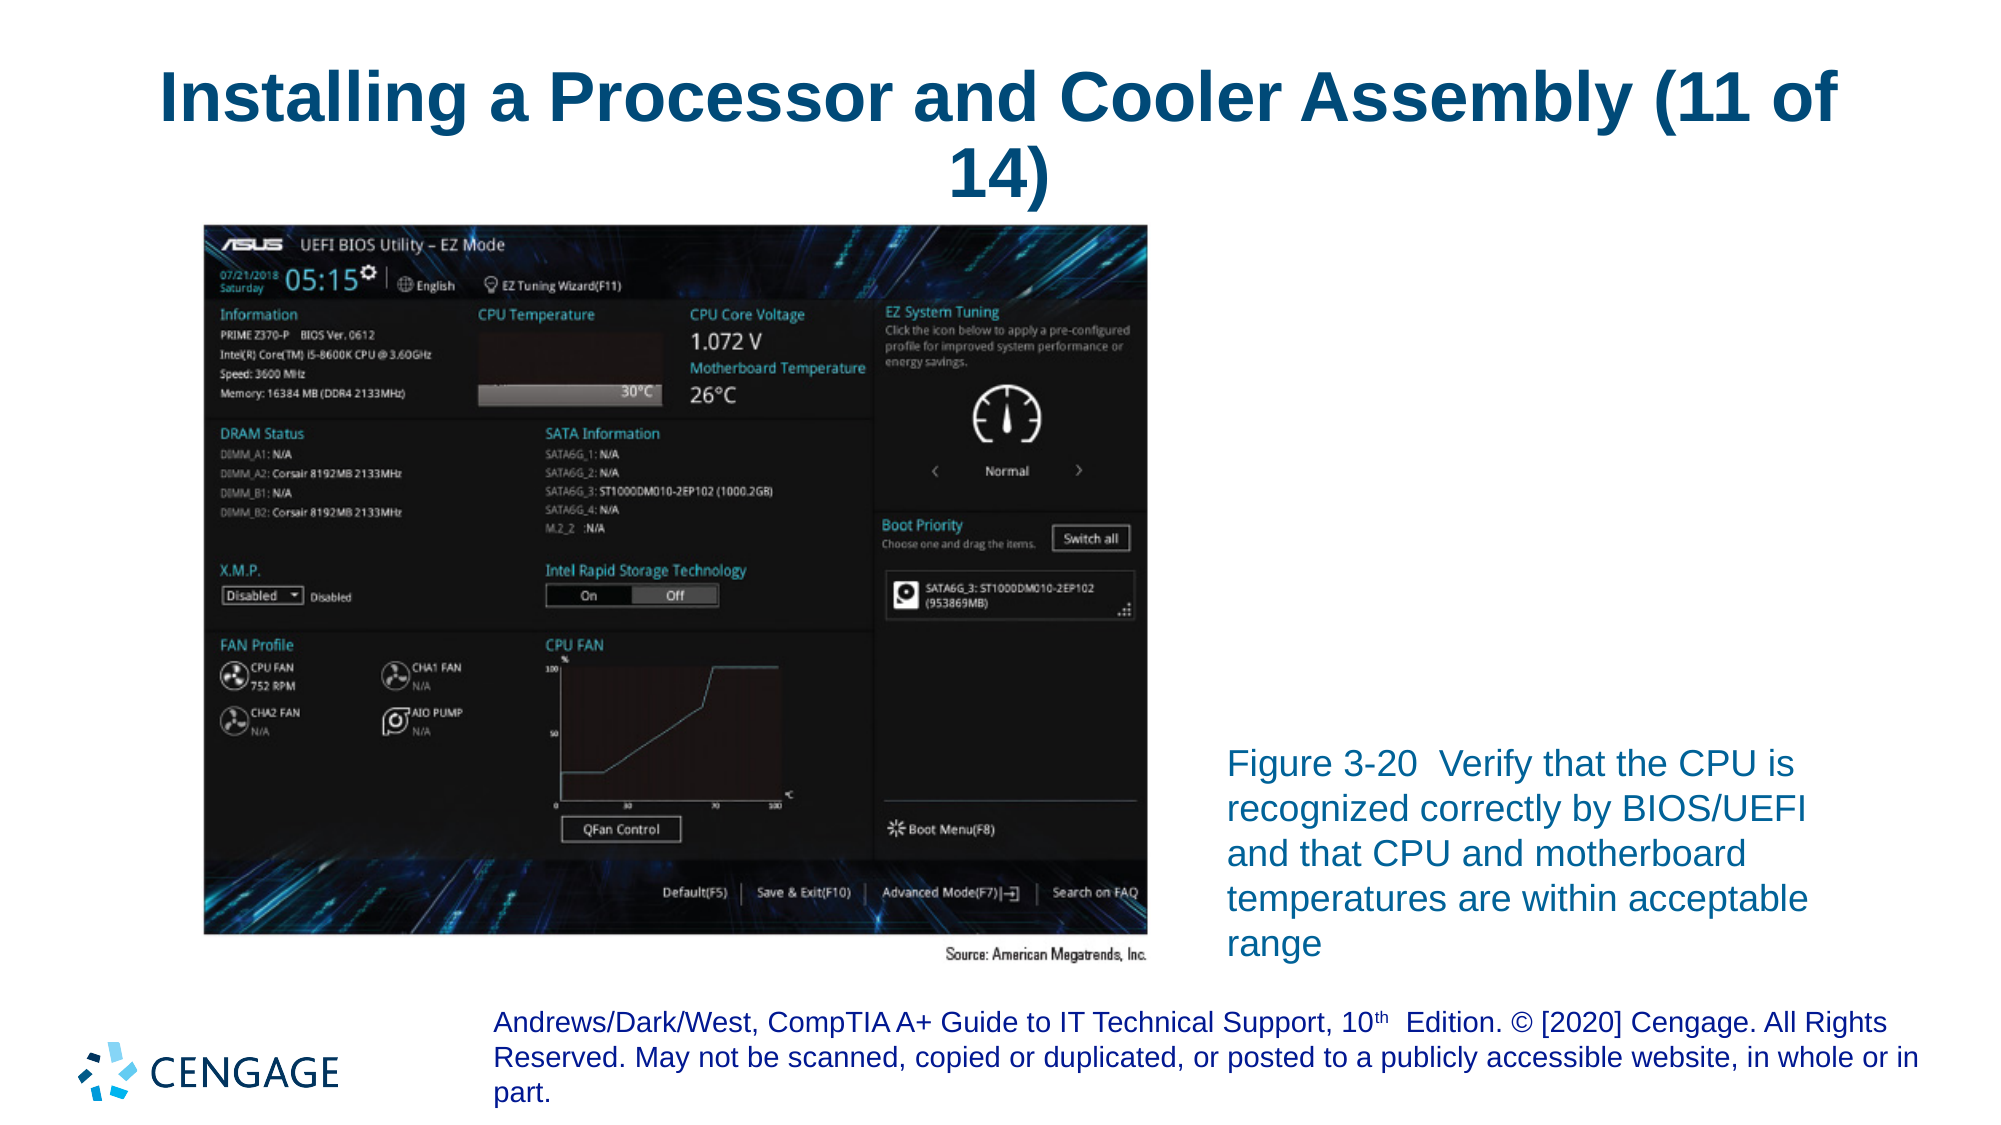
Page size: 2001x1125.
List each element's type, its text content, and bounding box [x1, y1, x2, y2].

picture [201, 222, 1151, 965]
title Installing a Processor and Cooler Assembly (11 of 14) [137, 59, 1863, 171]
picture [78, 1042, 338, 1101]
list Figure 3-20 Verify that the CPU is recognized correctly by BIOS/UEFI and that CPU and motherboard temperatures are within acceptable range [1226, 738, 1880, 965]
